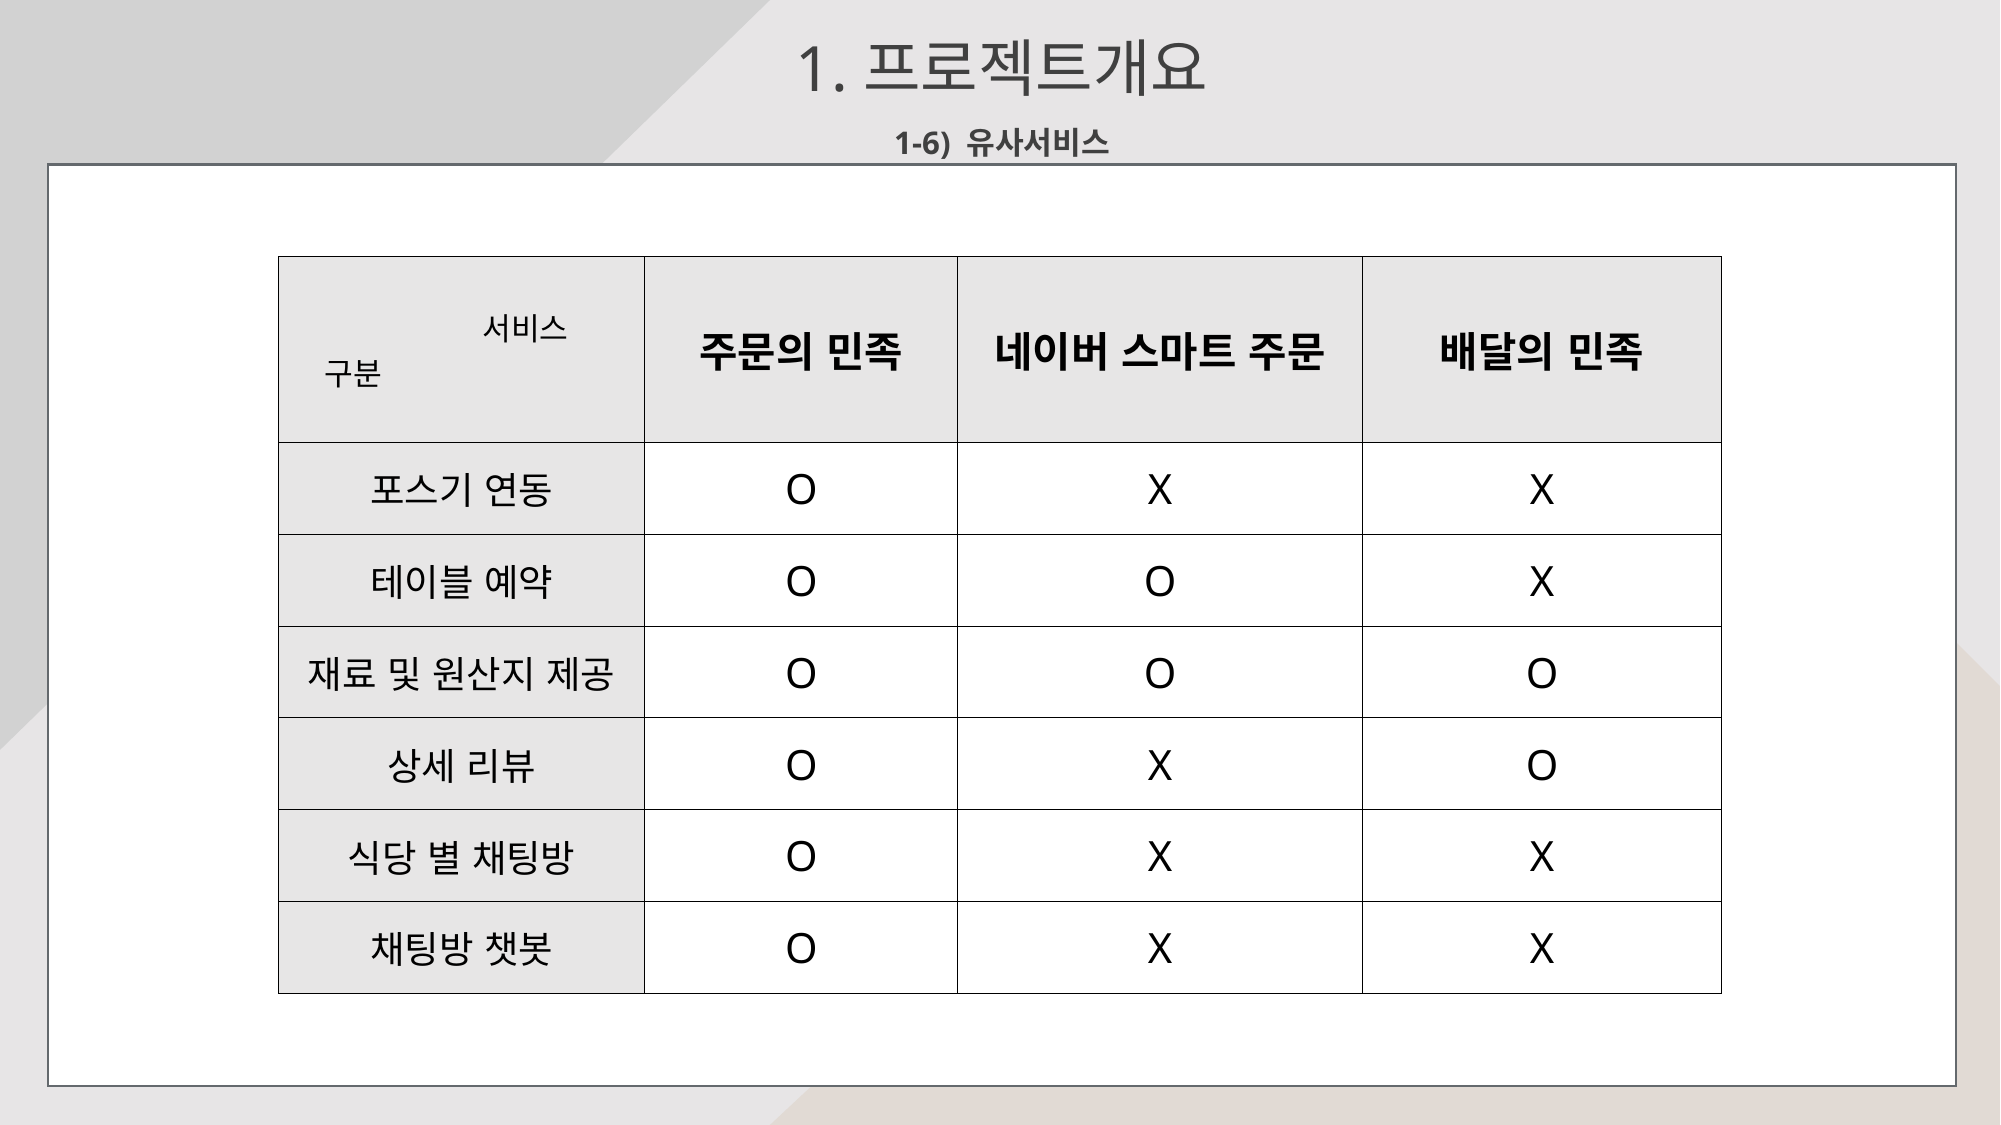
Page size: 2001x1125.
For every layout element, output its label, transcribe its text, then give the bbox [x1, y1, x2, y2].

table_cell O [645, 902, 957, 993]
table_cell X [1363, 443, 1721, 534]
text_box [768, 641, 2000, 1125]
table_cell X [958, 443, 1362, 534]
table_cell O [645, 718, 957, 809]
table_cell X [1363, 810, 1721, 901]
table_cell 테이블 예약 [279, 535, 644, 626]
table_cell O [645, 535, 957, 626]
table_header 주문의 민족 [645, 257, 957, 442]
table_cell O [645, 810, 957, 901]
table_cell X [1363, 902, 1721, 993]
table_cell 재료 및 원산지 제공 [279, 627, 644, 717]
table_cell 포스기 연동 [279, 443, 644, 534]
table_cell 식당 별 채팅방 [279, 810, 644, 901]
table_cell X [958, 902, 1362, 993]
table_header 네이버 스마트 주문 [958, 257, 1362, 442]
text_box 1.프로젝트개요 1-6) 유사서비스 [502, 0, 1503, 168]
table_cell X [1363, 535, 1721, 626]
text_box [0, 0, 502, 752]
table_cell X [958, 718, 1362, 809]
table_cell O [958, 627, 1362, 717]
table_header 배달의 민족 [1363, 257, 1721, 442]
table_cell O [1363, 718, 1721, 809]
text_box [47, 163, 1957, 1087]
table_cell O [645, 443, 957, 534]
table_header 서비스 구분 [279, 257, 644, 442]
table_cell O [645, 627, 957, 717]
table_cell 채팅방 챗봇 [279, 902, 644, 993]
table_cell X [958, 810, 1362, 901]
table_cell O [1363, 627, 1721, 717]
table_cell O [958, 535, 1362, 626]
table_cell 상세 리뷰 [279, 718, 644, 809]
